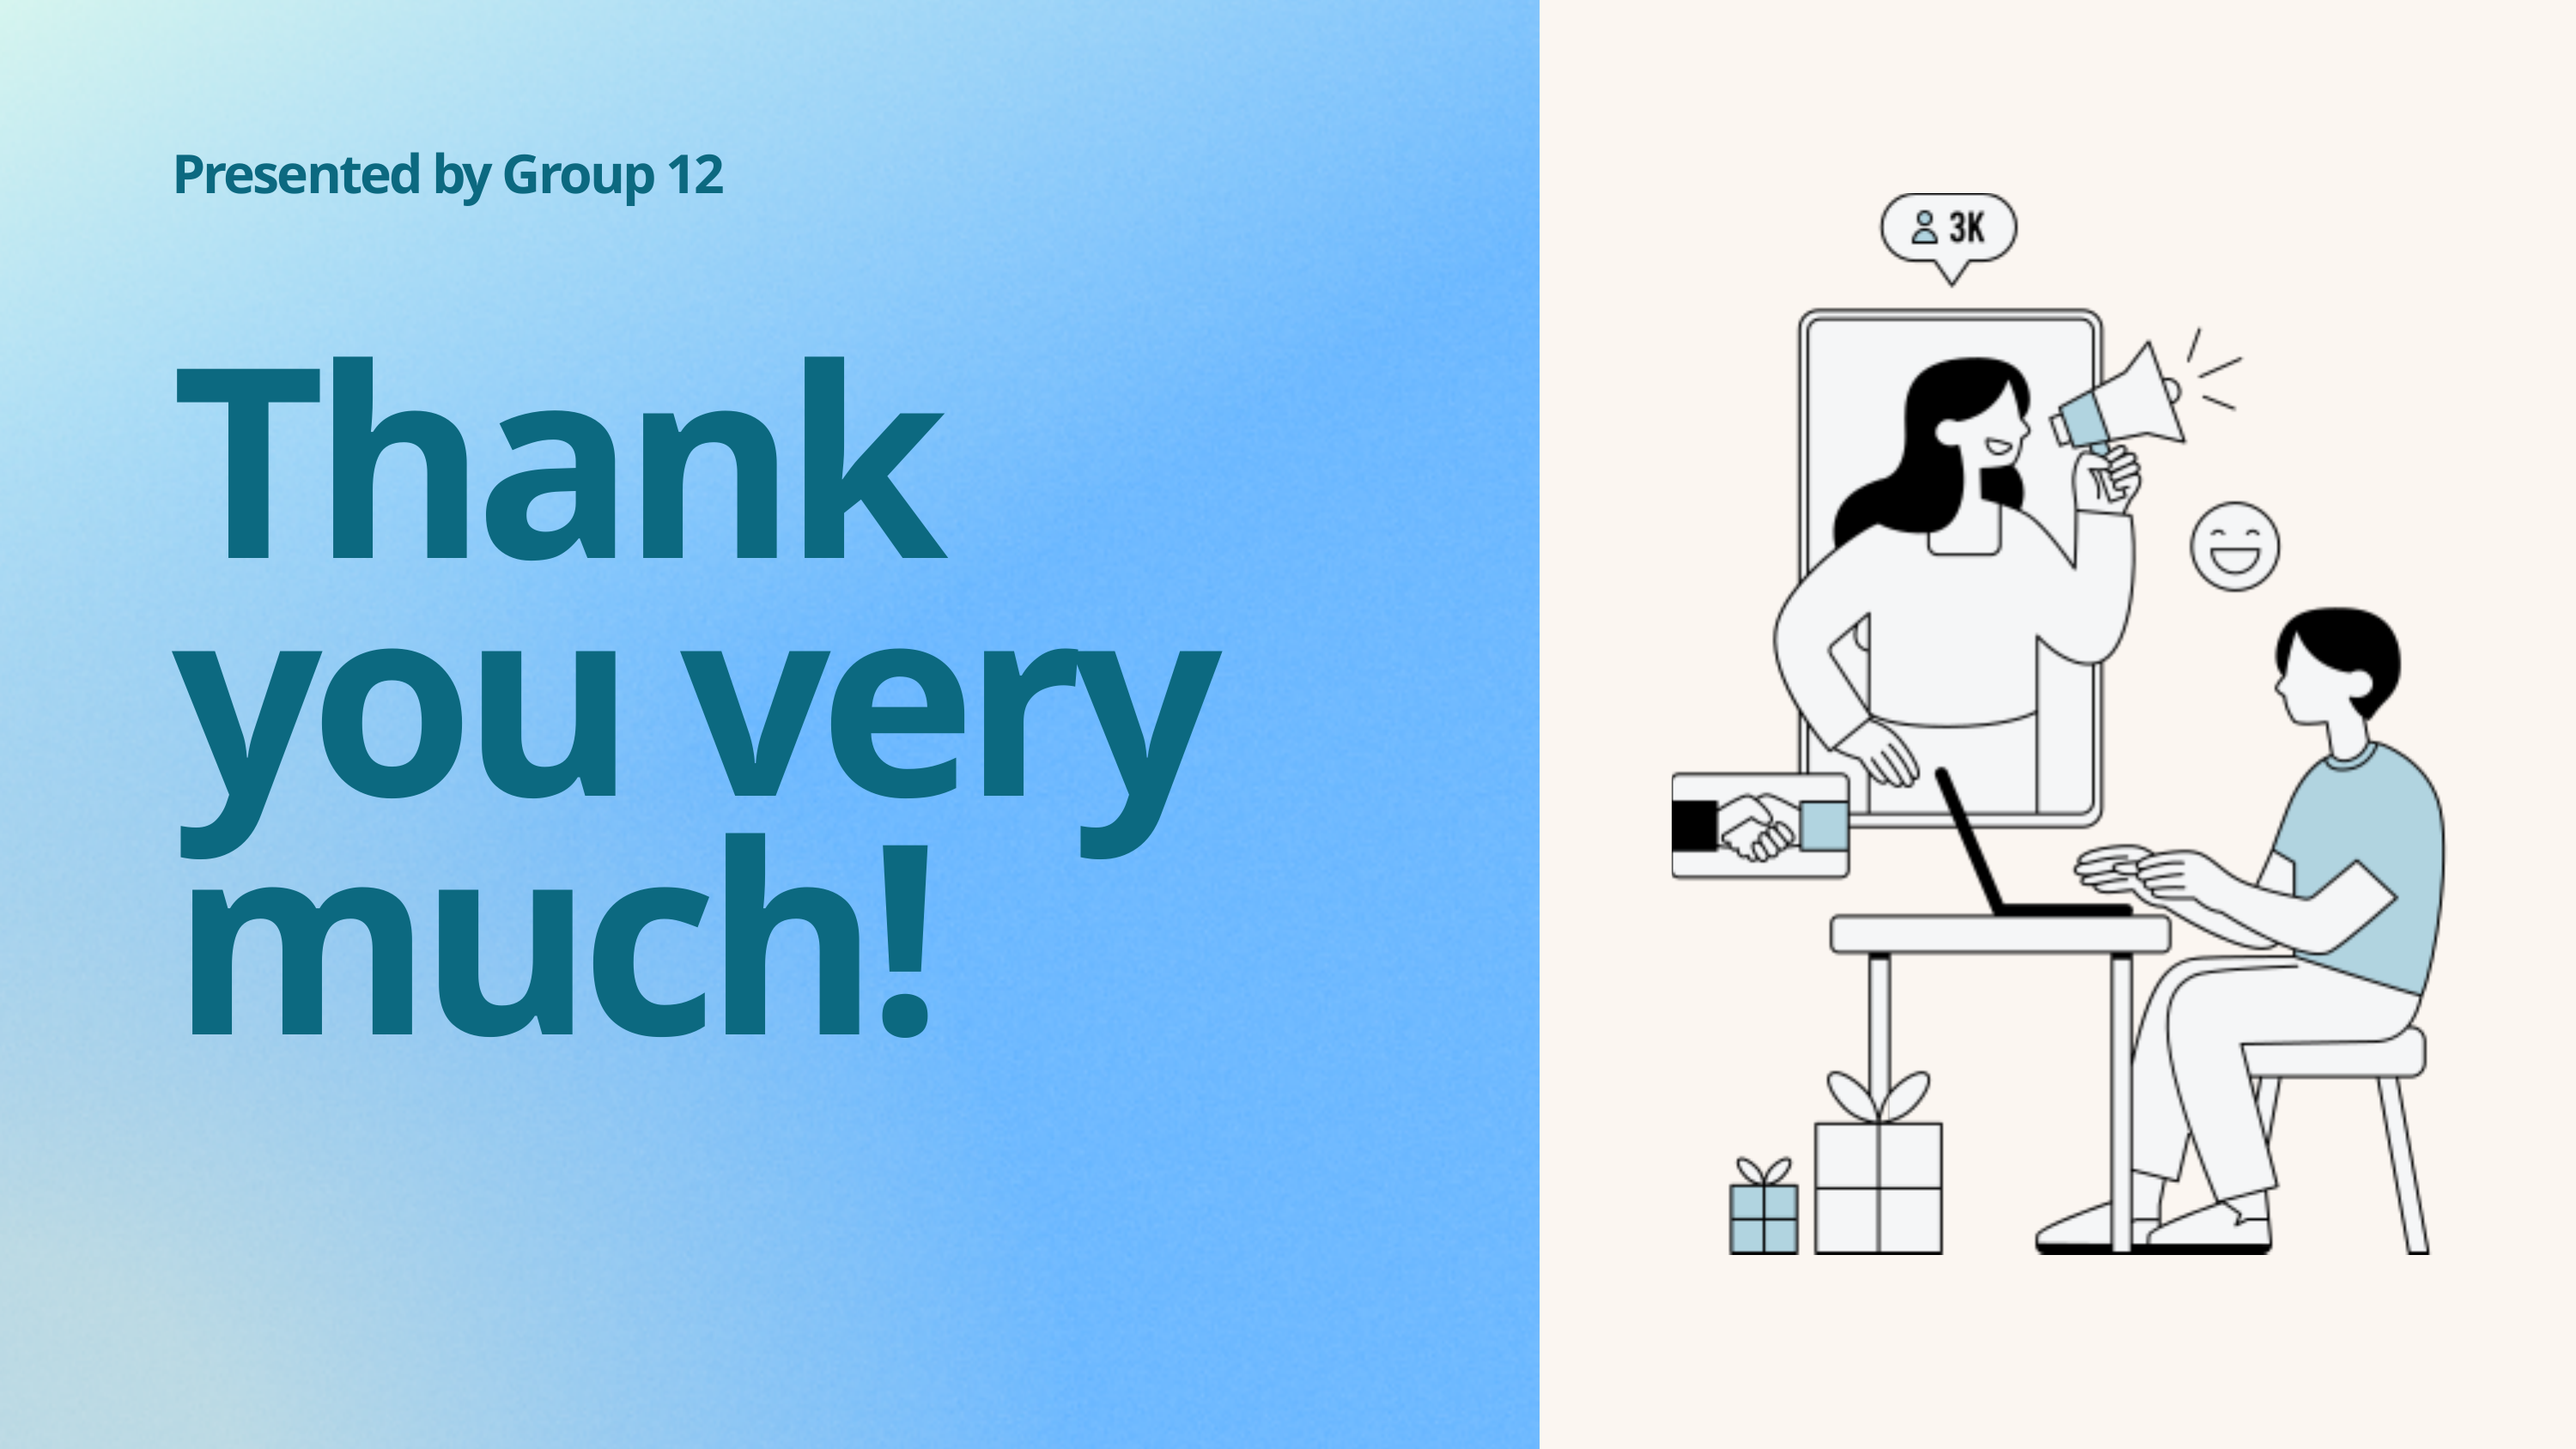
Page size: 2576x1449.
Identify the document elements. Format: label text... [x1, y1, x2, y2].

text_box Thank you very much! [171, 373, 1319, 1088]
text_box [1671, 193, 2456, 1255]
text_box Presented by Group 12 [172, 155, 1465, 204]
text_box [0, 0, 1540, 1449]
